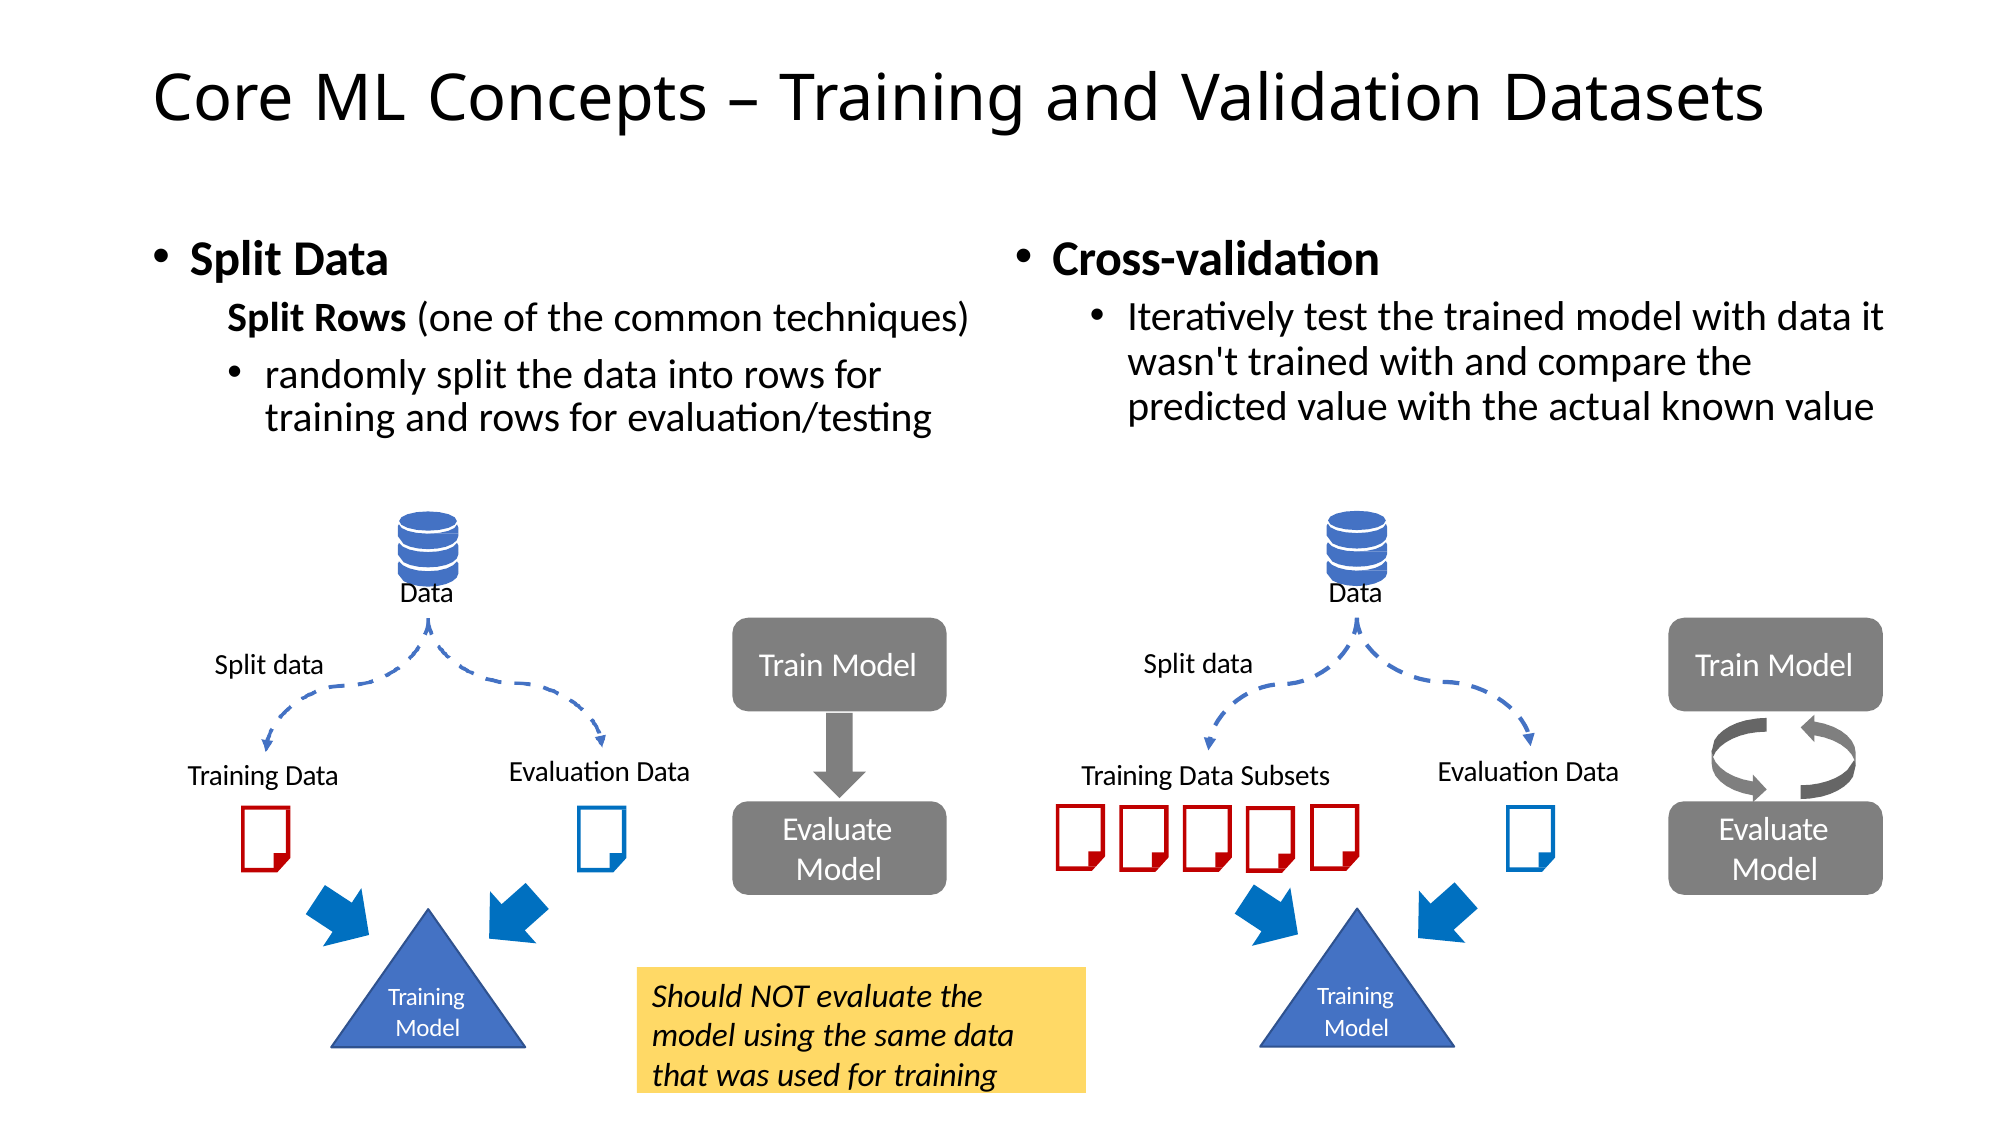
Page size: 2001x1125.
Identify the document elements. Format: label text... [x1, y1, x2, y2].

text_box [1314, 665, 1331, 678]
text_box Training Data Subsets [1079, 753, 1338, 791]
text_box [305, 882, 550, 1049]
text_box [1232, 691, 1249, 705]
text_box [1442, 679, 1460, 686]
text_box Train Model [1692, 640, 1859, 683]
text_box Evaluate Model [780, 804, 899, 887]
text_box Evaluation Data [1435, 749, 1626, 787]
text_box Split Data Split Rows (one of the common techniques) randomly split the data into rows for training and rows for evaluation/testing [150, 218, 973, 441]
text_box Data [397, 571, 458, 609]
text_box Split data [212, 643, 255, 681]
text_box [1365, 643, 1380, 659]
text_box [1326, 510, 1388, 574]
text_box [1337, 644, 1351, 661]
text_box Data [1326, 570, 1387, 608]
text_box [1182, 805, 1232, 872]
text_box [1668, 617, 1883, 712]
text_box Evaluation Data [506, 750, 697, 788]
text_box [1310, 804, 1360, 871]
text_box [1352, 617, 1363, 635]
text_box [397, 511, 459, 575]
text_box [1203, 736, 1217, 751]
text_box [1413, 675, 1431, 683]
text_box [577, 805, 627, 873]
text_box [1055, 804, 1106, 871]
text_box [813, 712, 866, 799]
text_box [1287, 678, 1305, 686]
text_box [1506, 805, 1556, 872]
text_box [1258, 682, 1276, 691]
text_box Should NOT evaluate the model using the same data that was used for training [636, 967, 1086, 1093]
text_box [1470, 684, 1488, 695]
text_box [1213, 710, 1227, 727]
text_box Evaluate Model [1716, 810, 1835, 887]
text_box [1386, 662, 1404, 675]
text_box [1234, 882, 1479, 1048]
text_box [1496, 696, 1513, 710]
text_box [1711, 714, 1856, 803]
text_box [1517, 716, 1535, 747]
text_box [1245, 806, 1296, 873]
picture [261, 618, 607, 752]
text_box [241, 805, 291, 873]
text_box Training Data [185, 754, 346, 792]
text_box [732, 801, 947, 895]
text_box [732, 617, 947, 712]
title Core ML Concepts – Training and Validation Datasets [150, 53, 1913, 244]
text_box [1119, 805, 1169, 872]
text_box [1668, 801, 1883, 895]
text_box Split data [1141, 642, 1257, 680]
text_box Cross-validation Iteratively test the trained model with data it wasn't trained with and compare the predicted value with the actual known value [1012, 218, 1890, 430]
text_box Train Model [756, 640, 923, 683]
